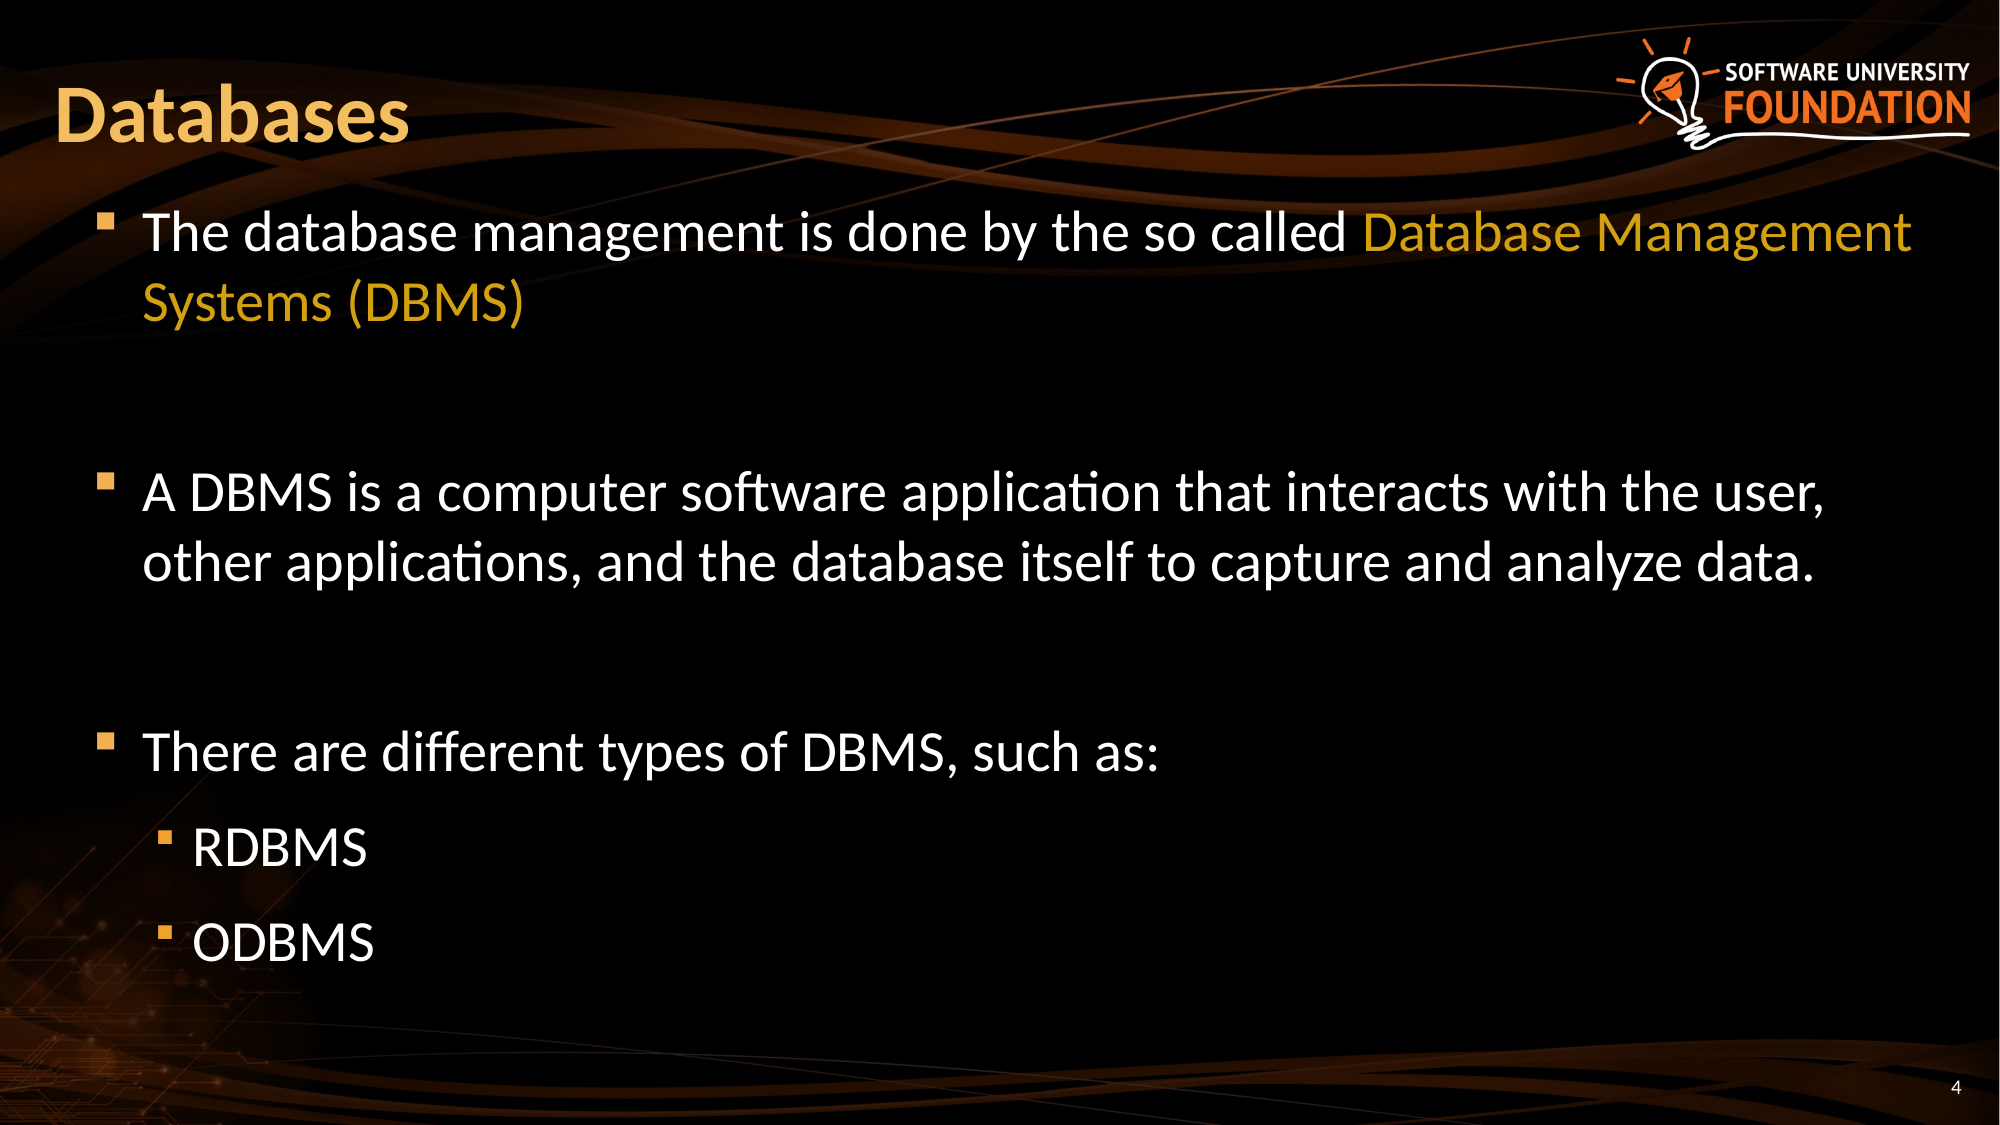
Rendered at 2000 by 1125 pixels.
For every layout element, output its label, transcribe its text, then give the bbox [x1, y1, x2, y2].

text_box Databases [37, 24, 1609, 208]
slide_number 4 [1897, 1070, 1968, 1103]
text_box The database management is done by the so called Database Management Systems (DBMS) A DBMS is a computer software application that interacts with the user, other applications, and the database itself to capture and analyze data. There are different types of DBMS, such as: RDBMS ODBMS [74, 187, 1938, 1025]
picture [0, 0, 2000, 1125]
